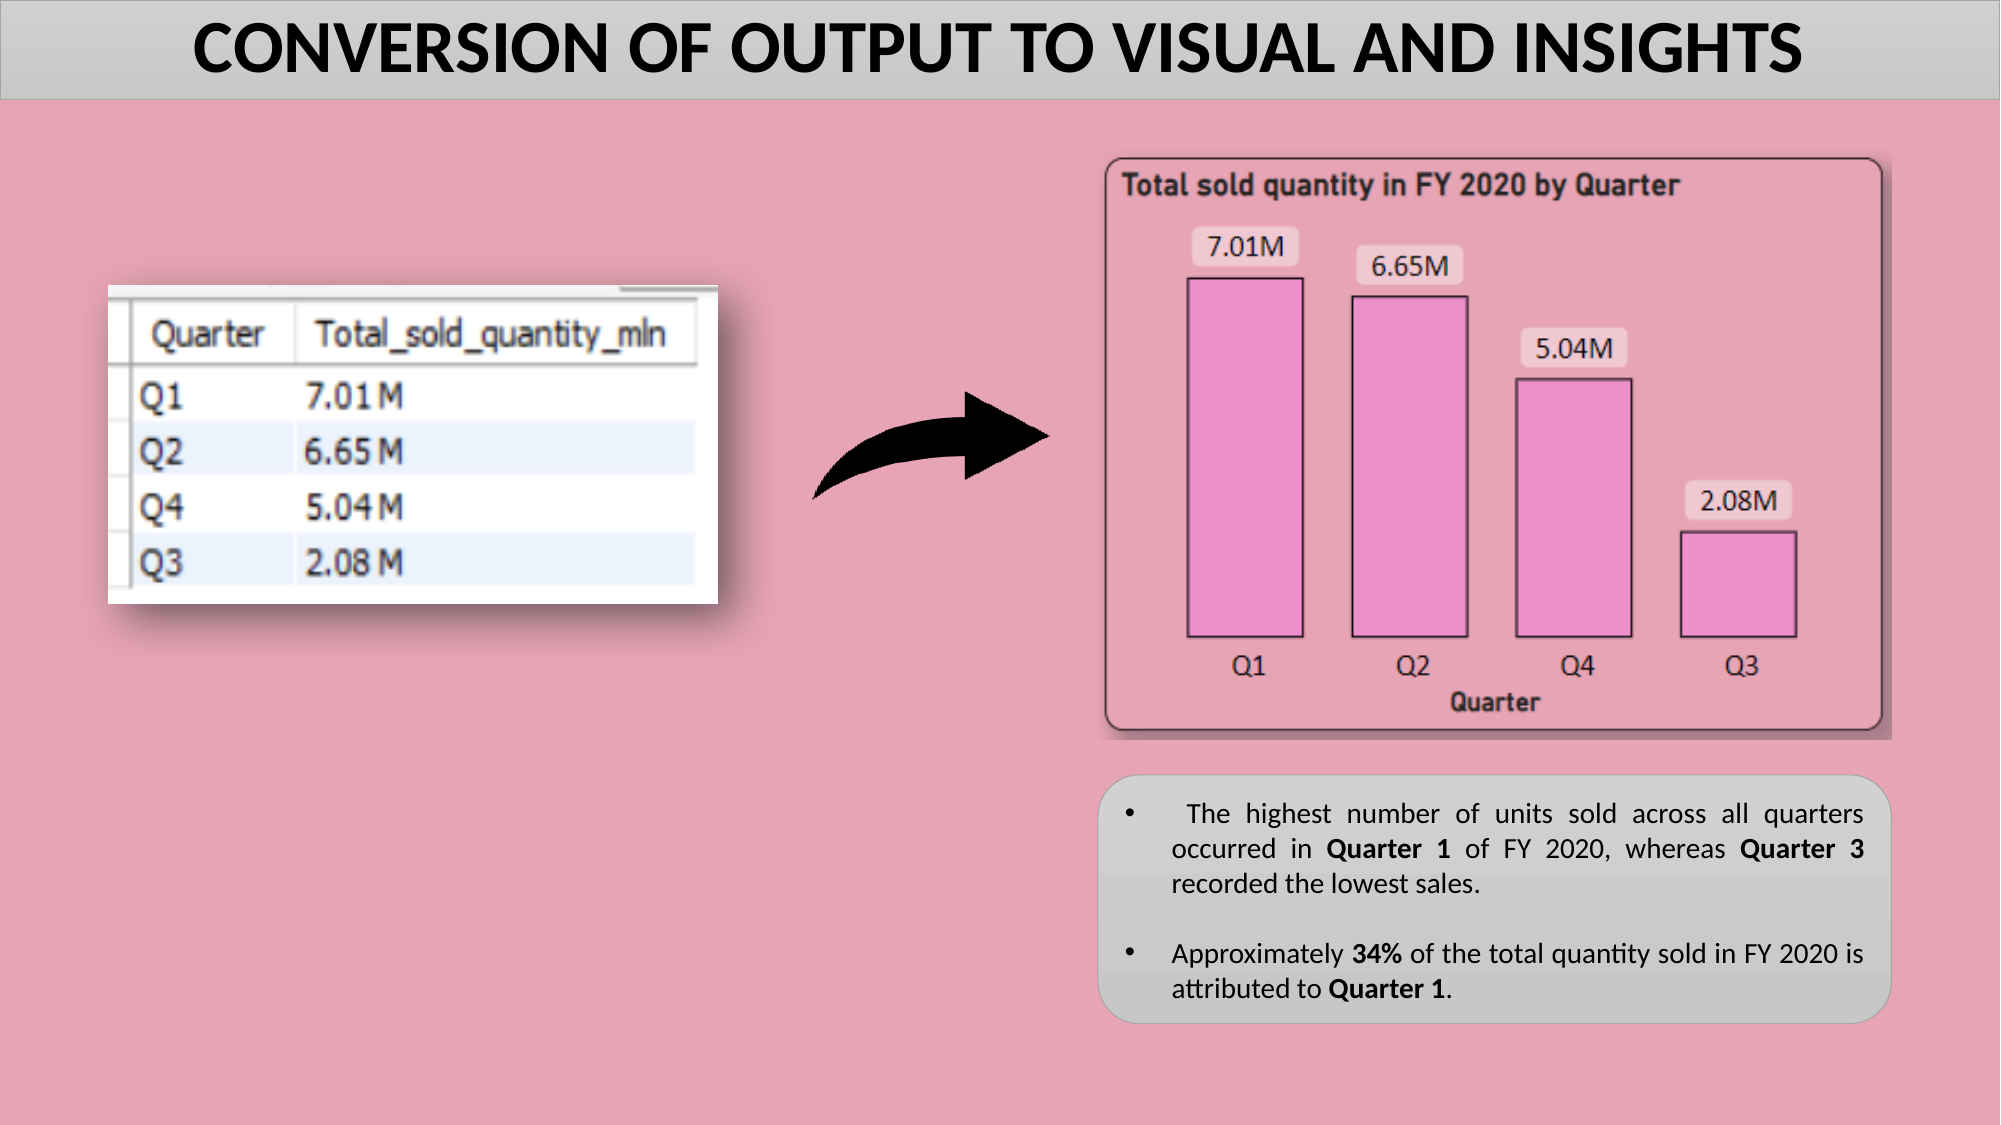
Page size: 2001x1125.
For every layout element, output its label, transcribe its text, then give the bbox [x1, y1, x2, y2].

picture [108, 285, 718, 604]
title CONVERSION OF OUTPUT TO VISUAL AND INSIGHTS [0, 0, 2000, 100]
picture [789, 356, 1074, 533]
text_box The highest number of units sold across all quarters occurred in Quarter 1 of FY 2020, whereas Quarter 3 recorded the lowest sales. Approximately 34% of the total quantity sold in FY 2020 is attributed to Quarter 1. [1097, 774, 1892, 1025]
picture [1097, 149, 1892, 740]
